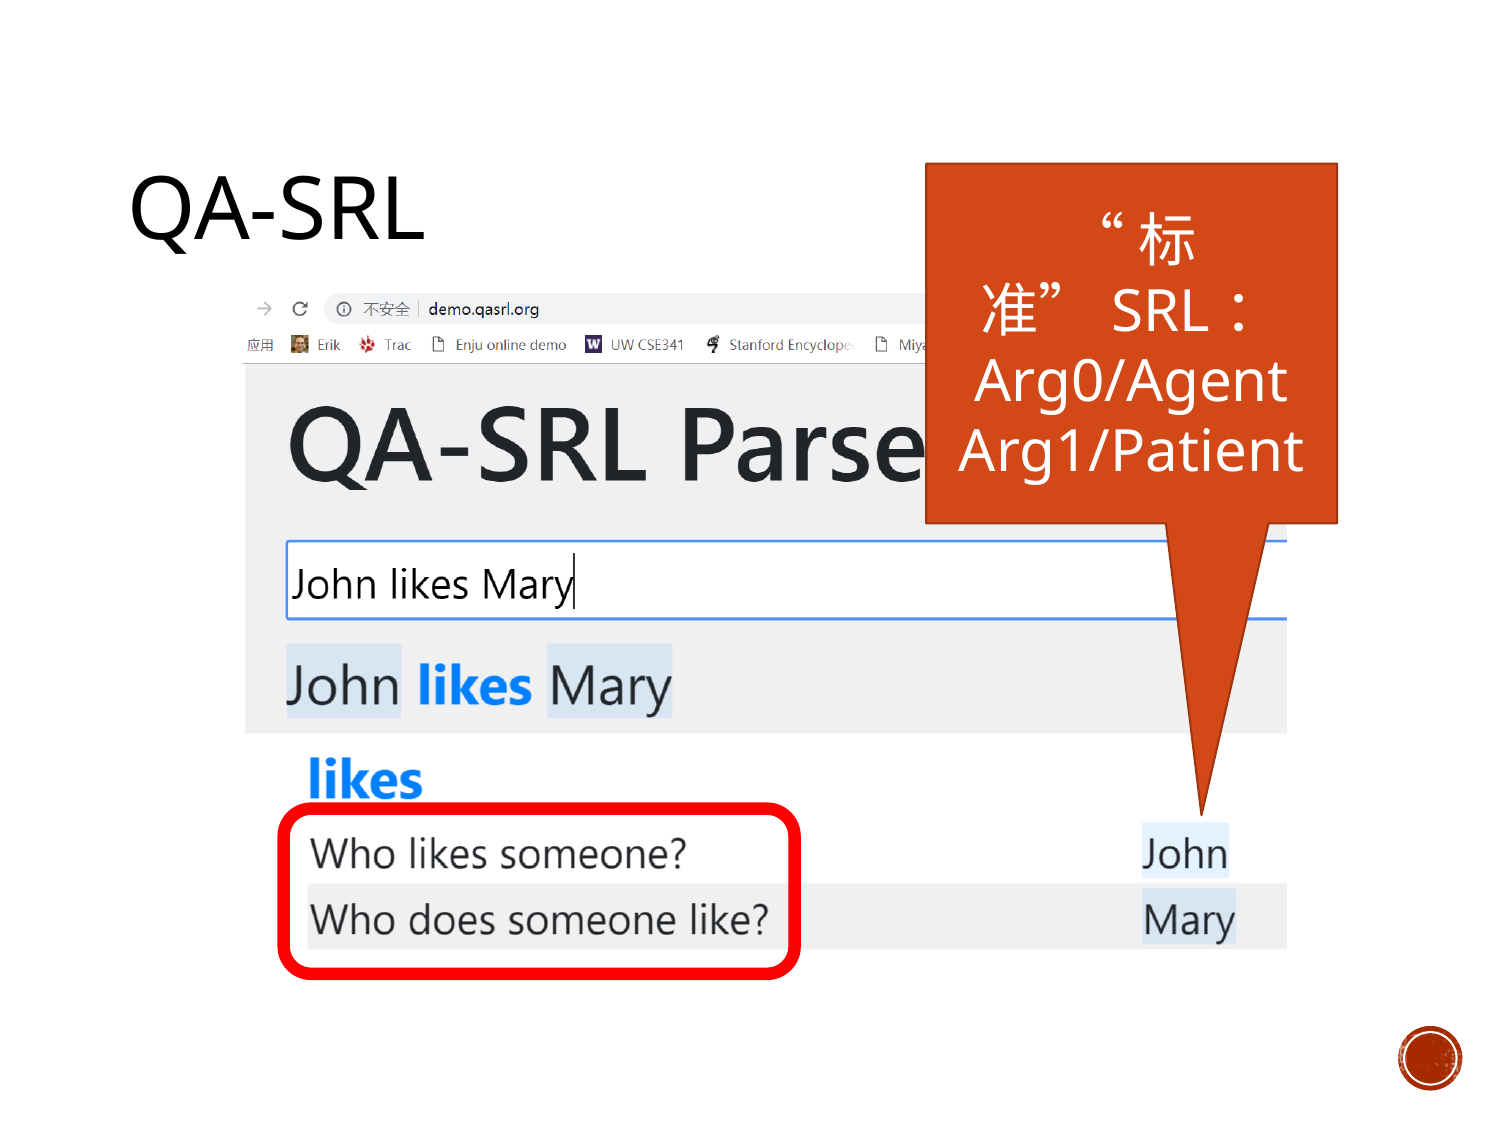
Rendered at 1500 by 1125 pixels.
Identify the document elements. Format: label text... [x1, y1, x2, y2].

title QA-SRL [112, 79, 1388, 344]
text_box [285, 959, 793, 975]
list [247, 294, 1287, 958]
text_box “标准”SRL： Arg0/Agent Arg1/Patient [925, 162, 1339, 525]
